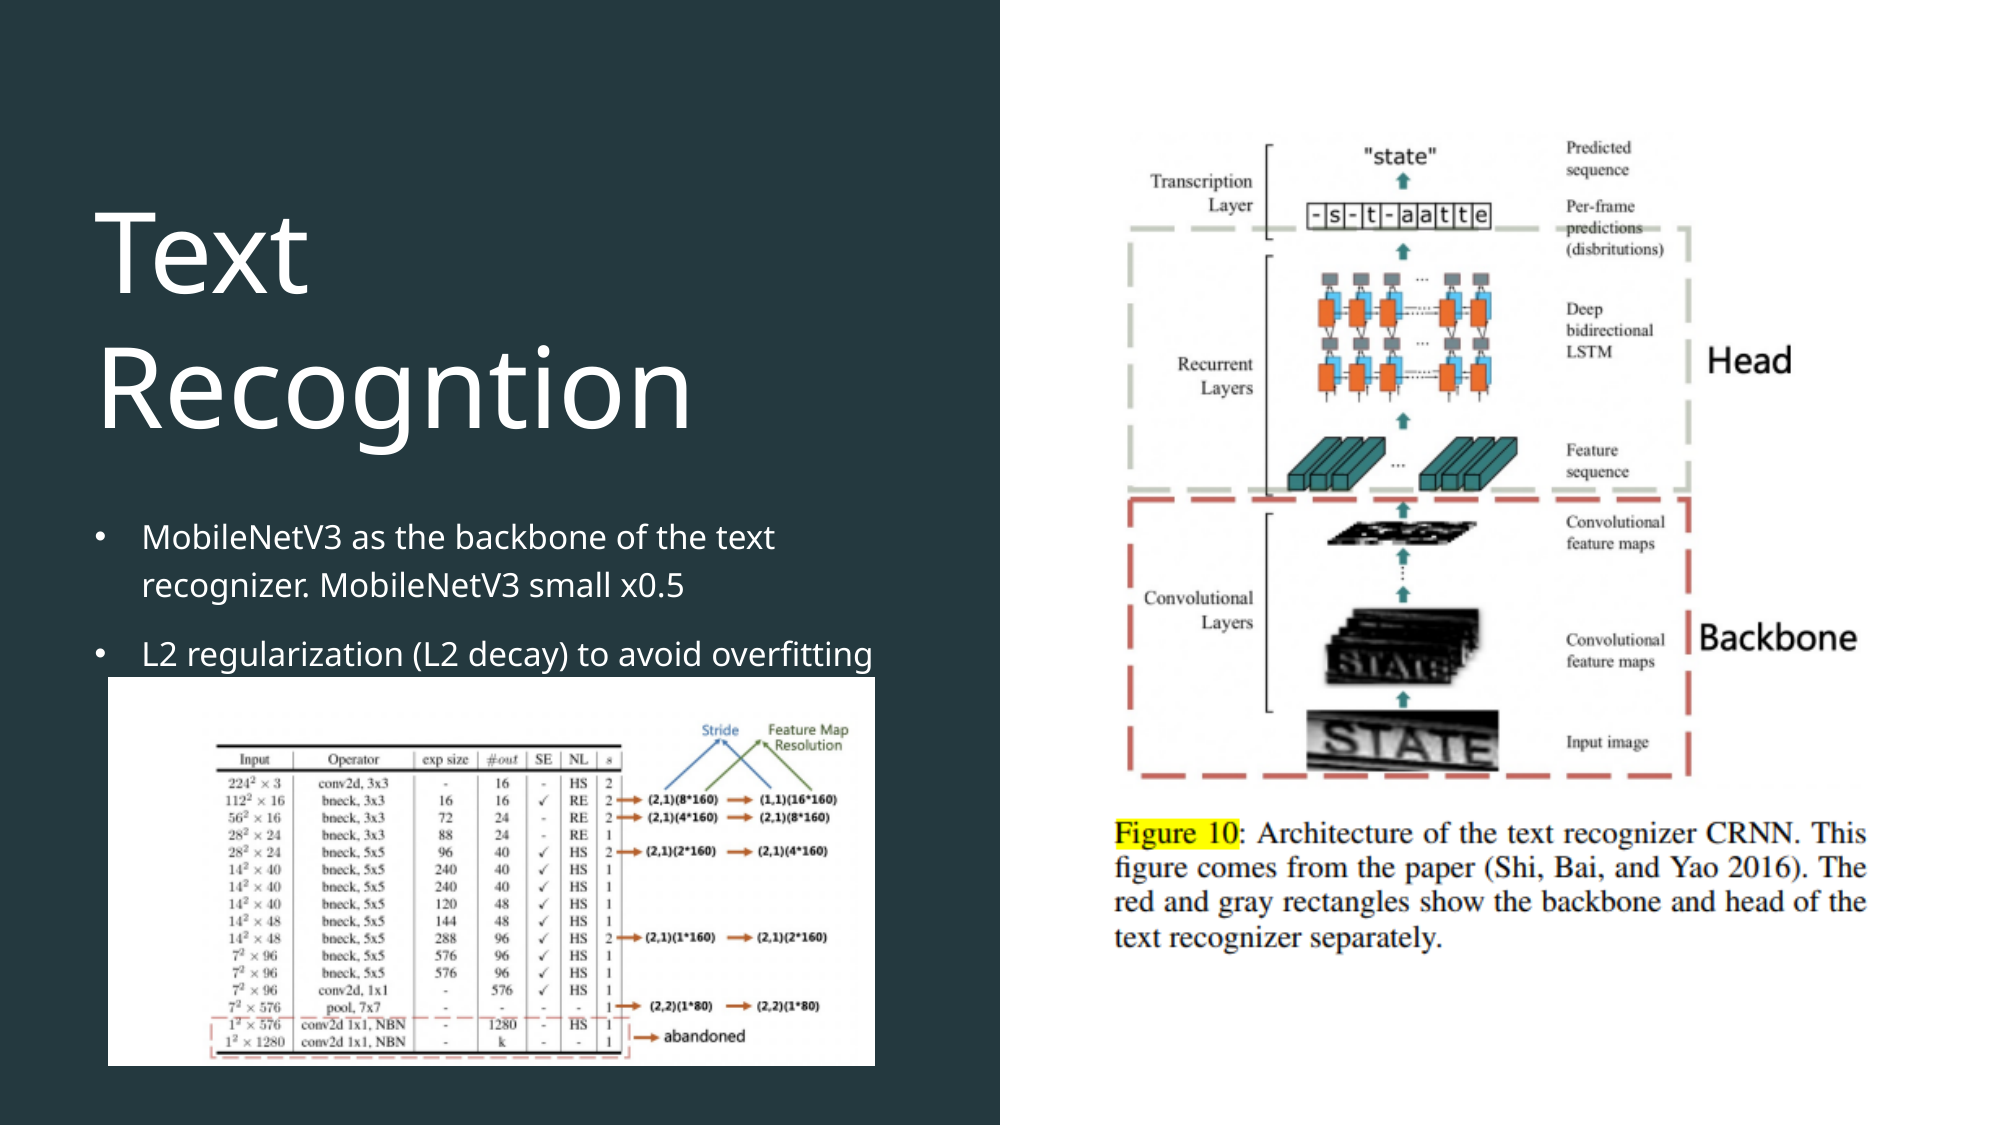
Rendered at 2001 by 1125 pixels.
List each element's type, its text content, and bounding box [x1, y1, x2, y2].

text_box [1001, 0, 2000, 1125]
picture [1079, 120, 1921, 988]
picture [108, 677, 875, 1066]
text_box [0, 0, 1001, 1125]
title Text Recogntion [79, 59, 904, 459]
list MobileNetV3 as the backbone of the text recognizer. MobileNetV3 small x0.5 L2 regularization (L2 decay) to avoid overfitting [79, 501, 904, 1014]
